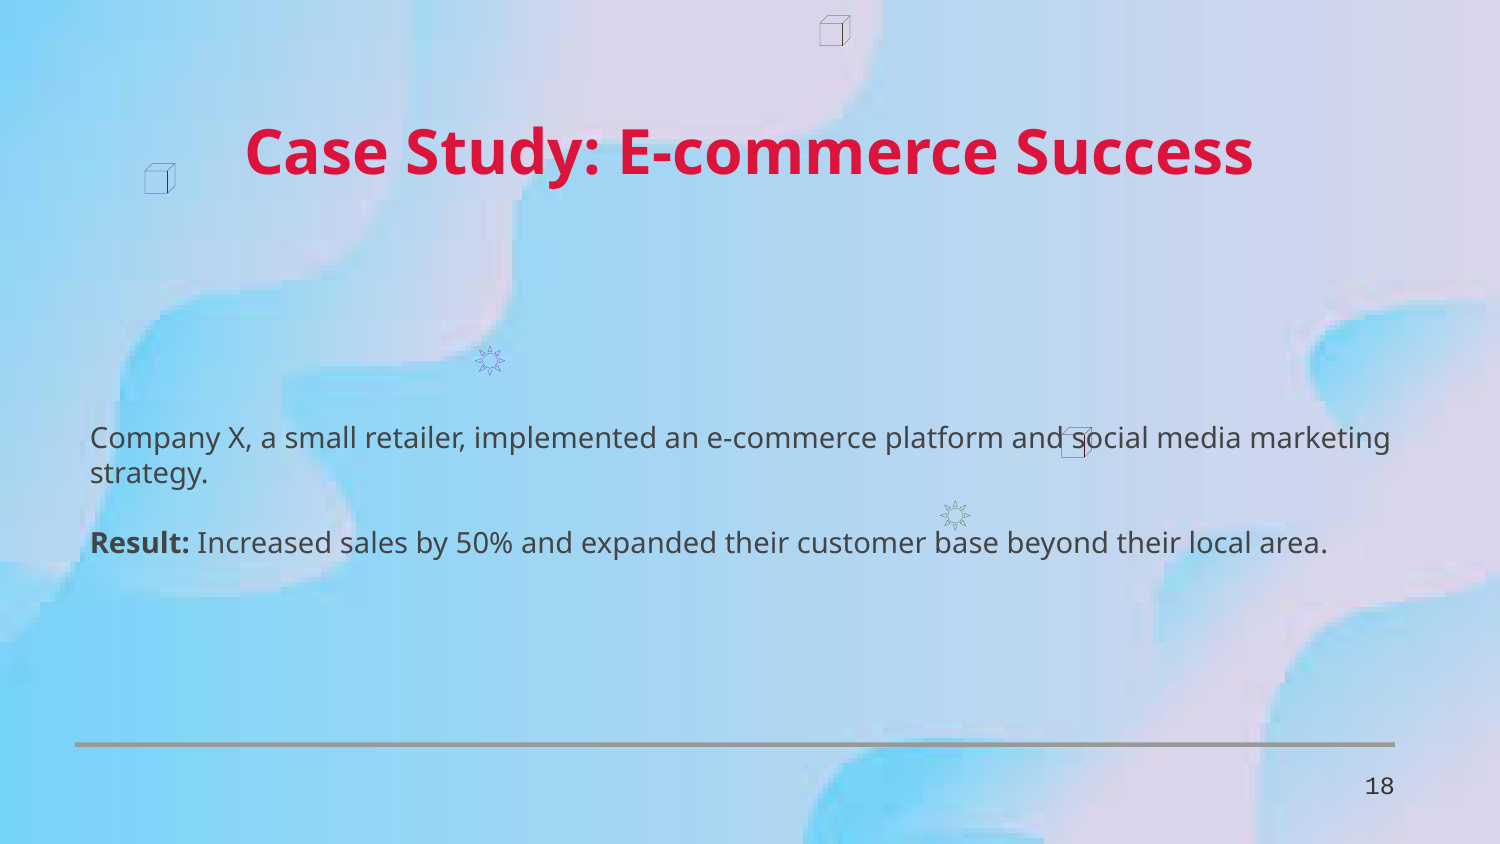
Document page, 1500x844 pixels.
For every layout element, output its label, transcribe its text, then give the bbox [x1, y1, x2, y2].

text_box Company X, a small retailer, implemented an e-commerce platform and social media marketing strategy. Result: Increased sales by 50% and expanded their customer base beyond their local area. [74, 270, 1425, 777]
picture [0, 0, 1500, 844]
text_box [820, 15, 851, 46]
text_box Case Study: E-commerce Success [74, 74, 1425, 225]
text_box [74, 742, 1395, 747]
